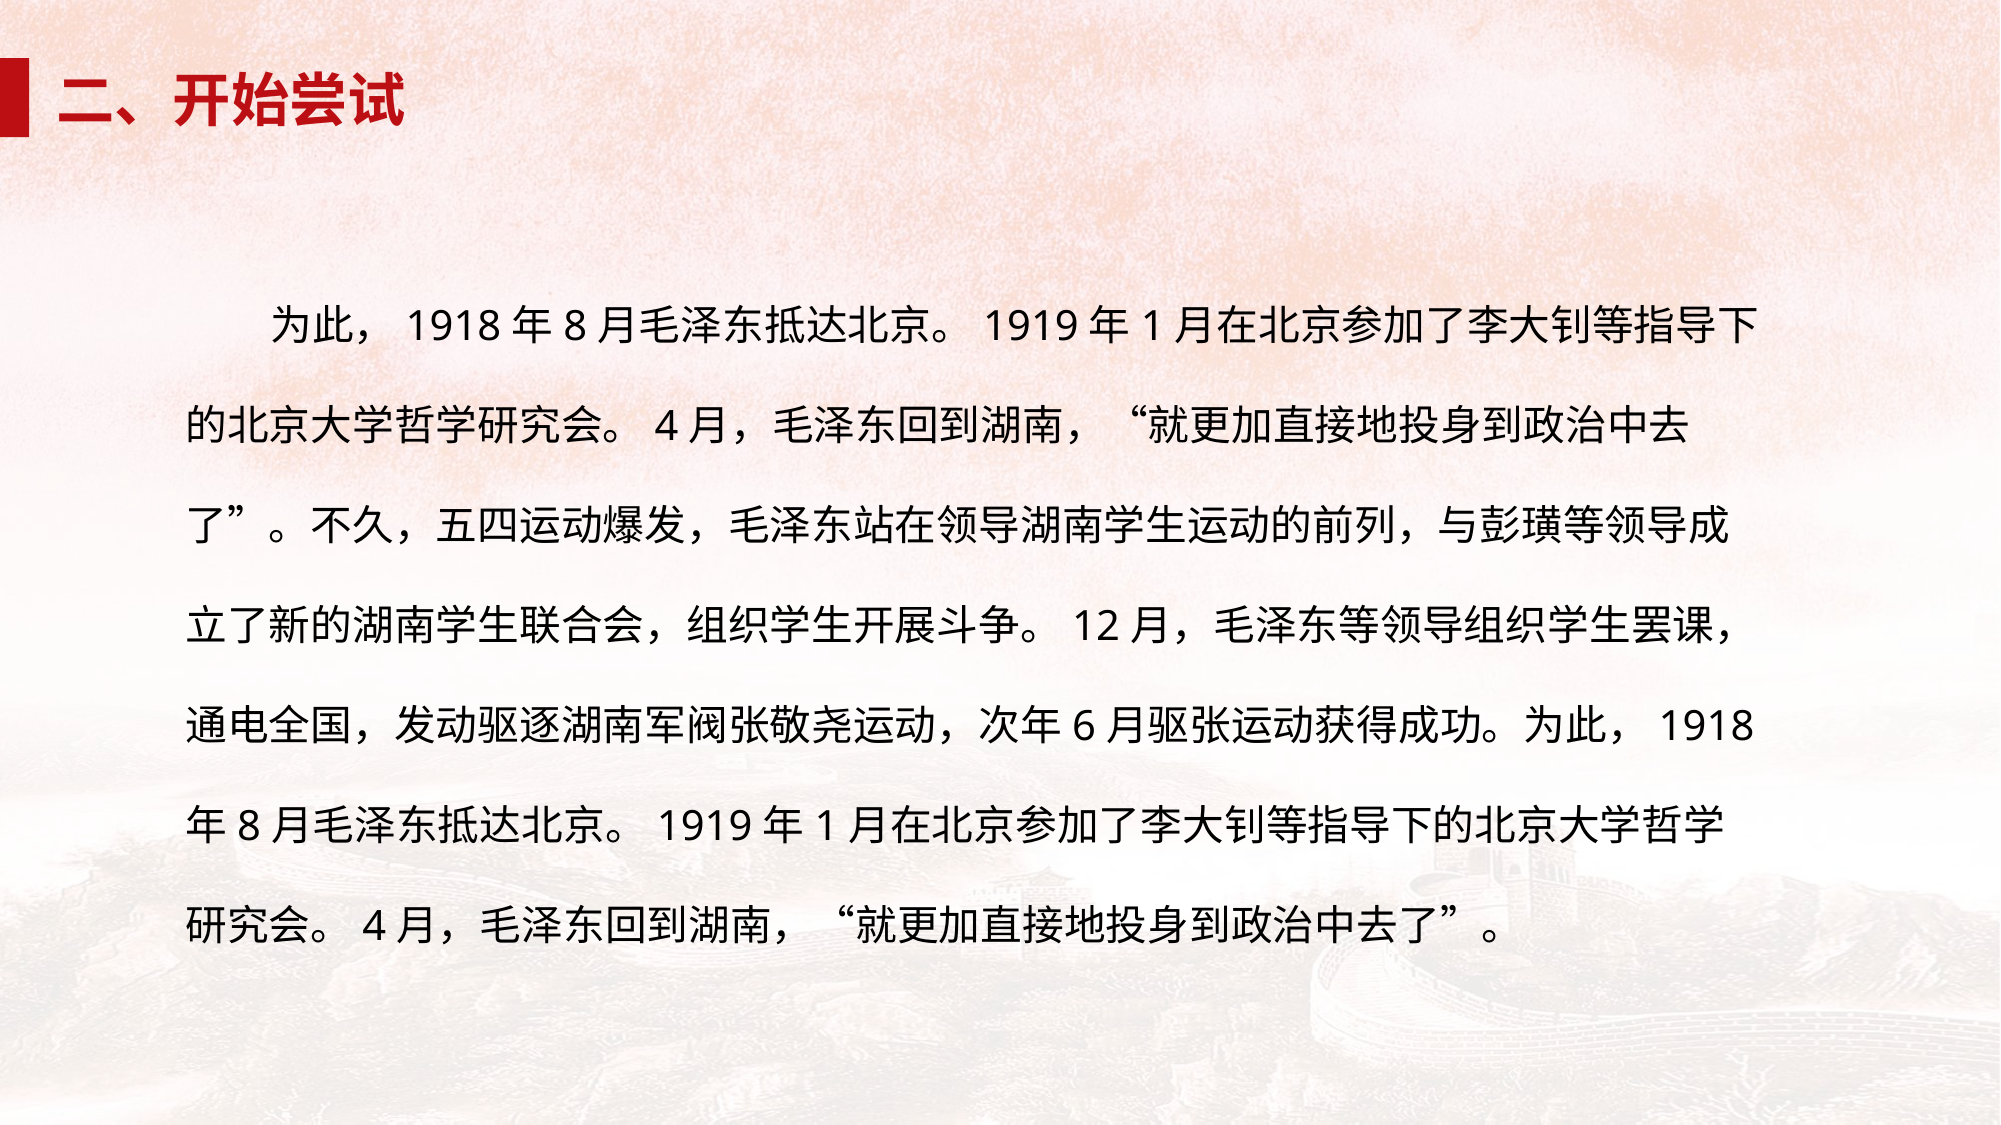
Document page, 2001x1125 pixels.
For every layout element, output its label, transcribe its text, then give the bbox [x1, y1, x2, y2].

text_box 二、开始尝试 [41, 55, 421, 141]
text_box 为此，1918年8月毛泽东抵达北京。1919年1月在北京参加了李大钊等指导下的北京大学哲学研究会。4月，毛泽东回到湖南，“就更加直接地投身到政治中去了”。不久，五四运动爆发，毛泽东站在领导湖南学生运动的前列，与彭璜等领导成立了新的湖南学生联合会，组织学生开展斗争。12月，毛泽东等领导组织学生罢课，通电全国，发动驱逐湖南军阀张敬尧运动，次年6月驱张运动获得成功。为此，1918年8月毛泽东抵达北京。1919年1月在北京参加了李大钊等指导下的北京大学哲学研究会。4月，毛泽东回到湖南，“就更加直接地投身到政治中去了”。 [170, 241, 1778, 957]
text_box [0, 57, 30, 138]
